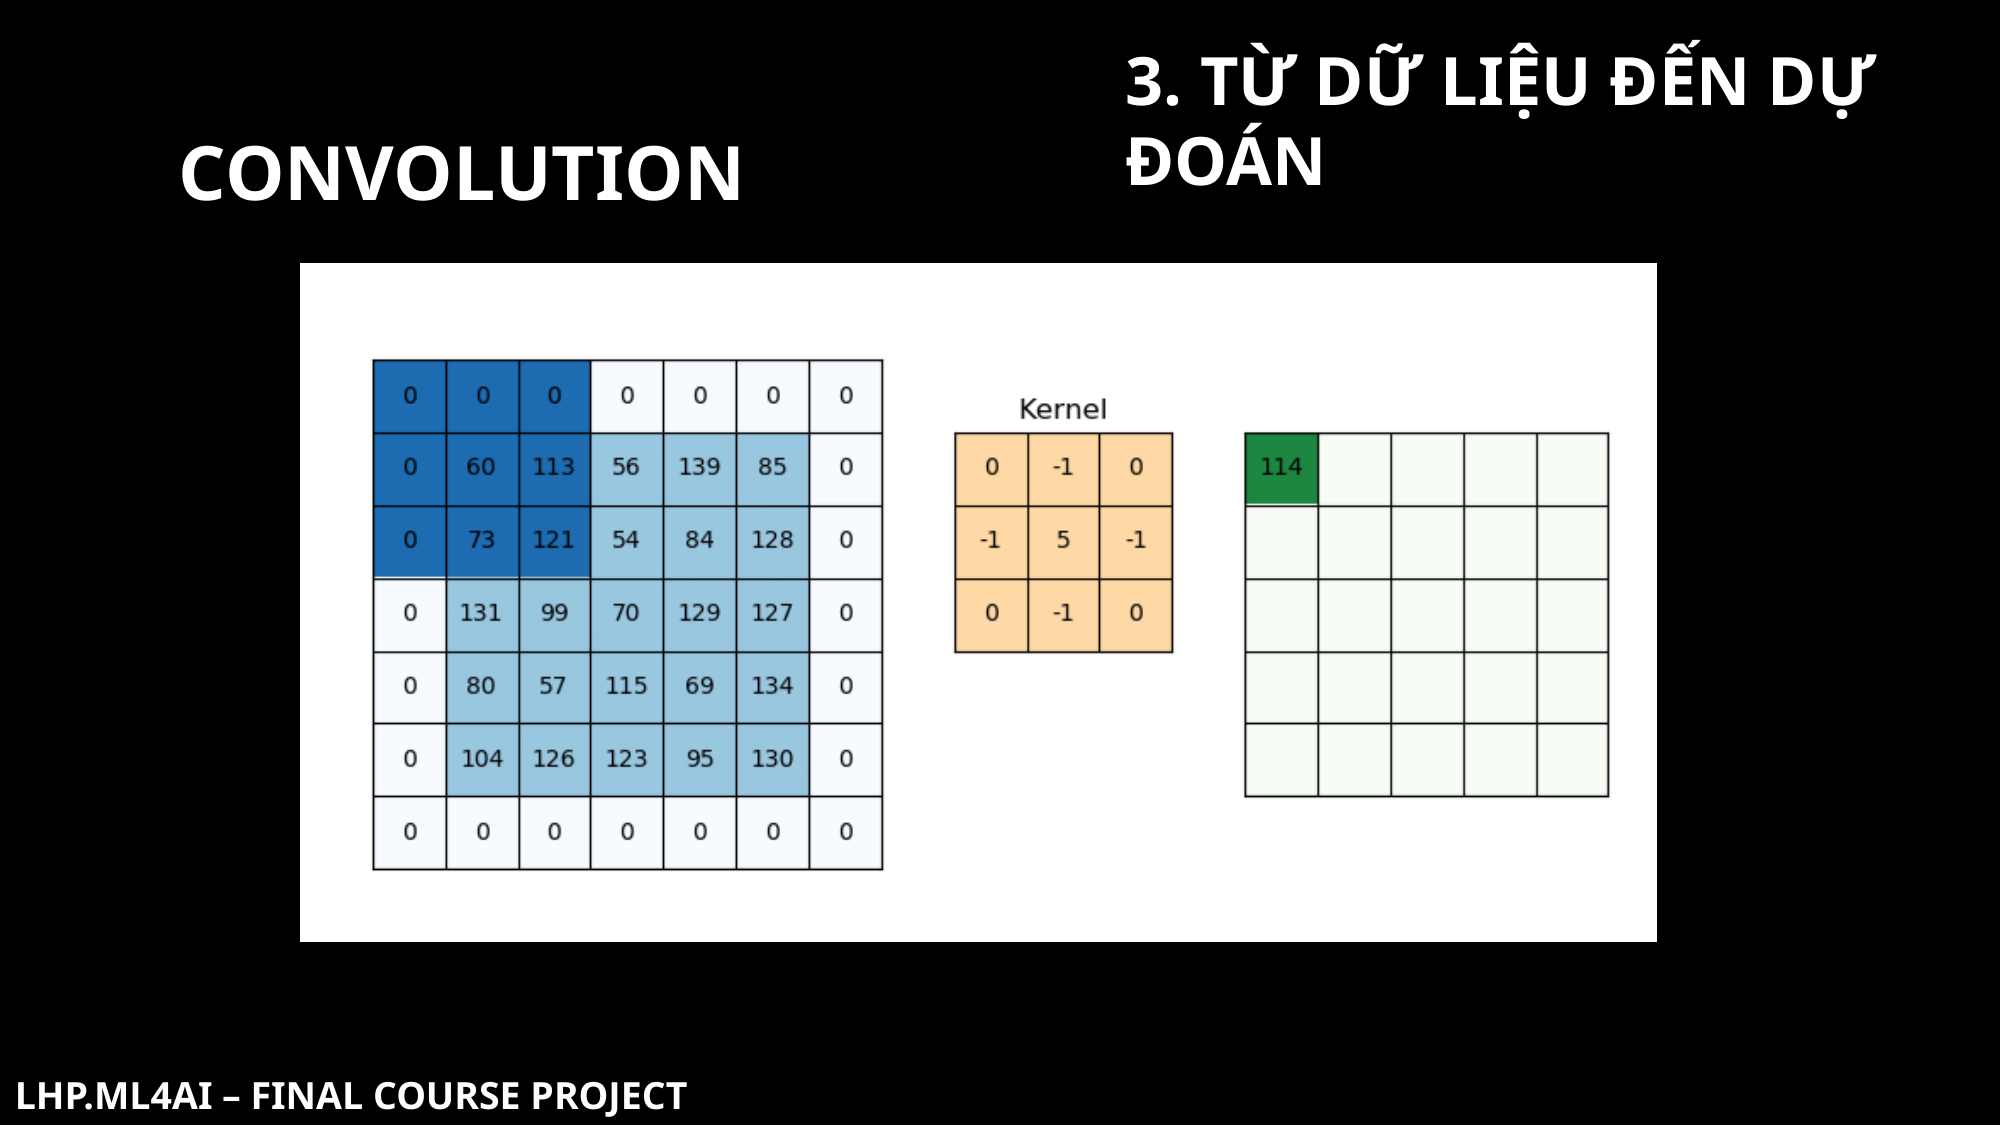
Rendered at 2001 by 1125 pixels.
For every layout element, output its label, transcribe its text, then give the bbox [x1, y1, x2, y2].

text_box LHP.ML4AI – FINAL COURSE PROJECT [0, 1064, 803, 1125]
title 3. TỪ DỮ LIỆU ĐẾN DỰ ĐOÁN [1110, 0, 2000, 275]
text_box CONVOLUTION [164, 118, 1195, 223]
picture [300, 263, 1657, 942]
